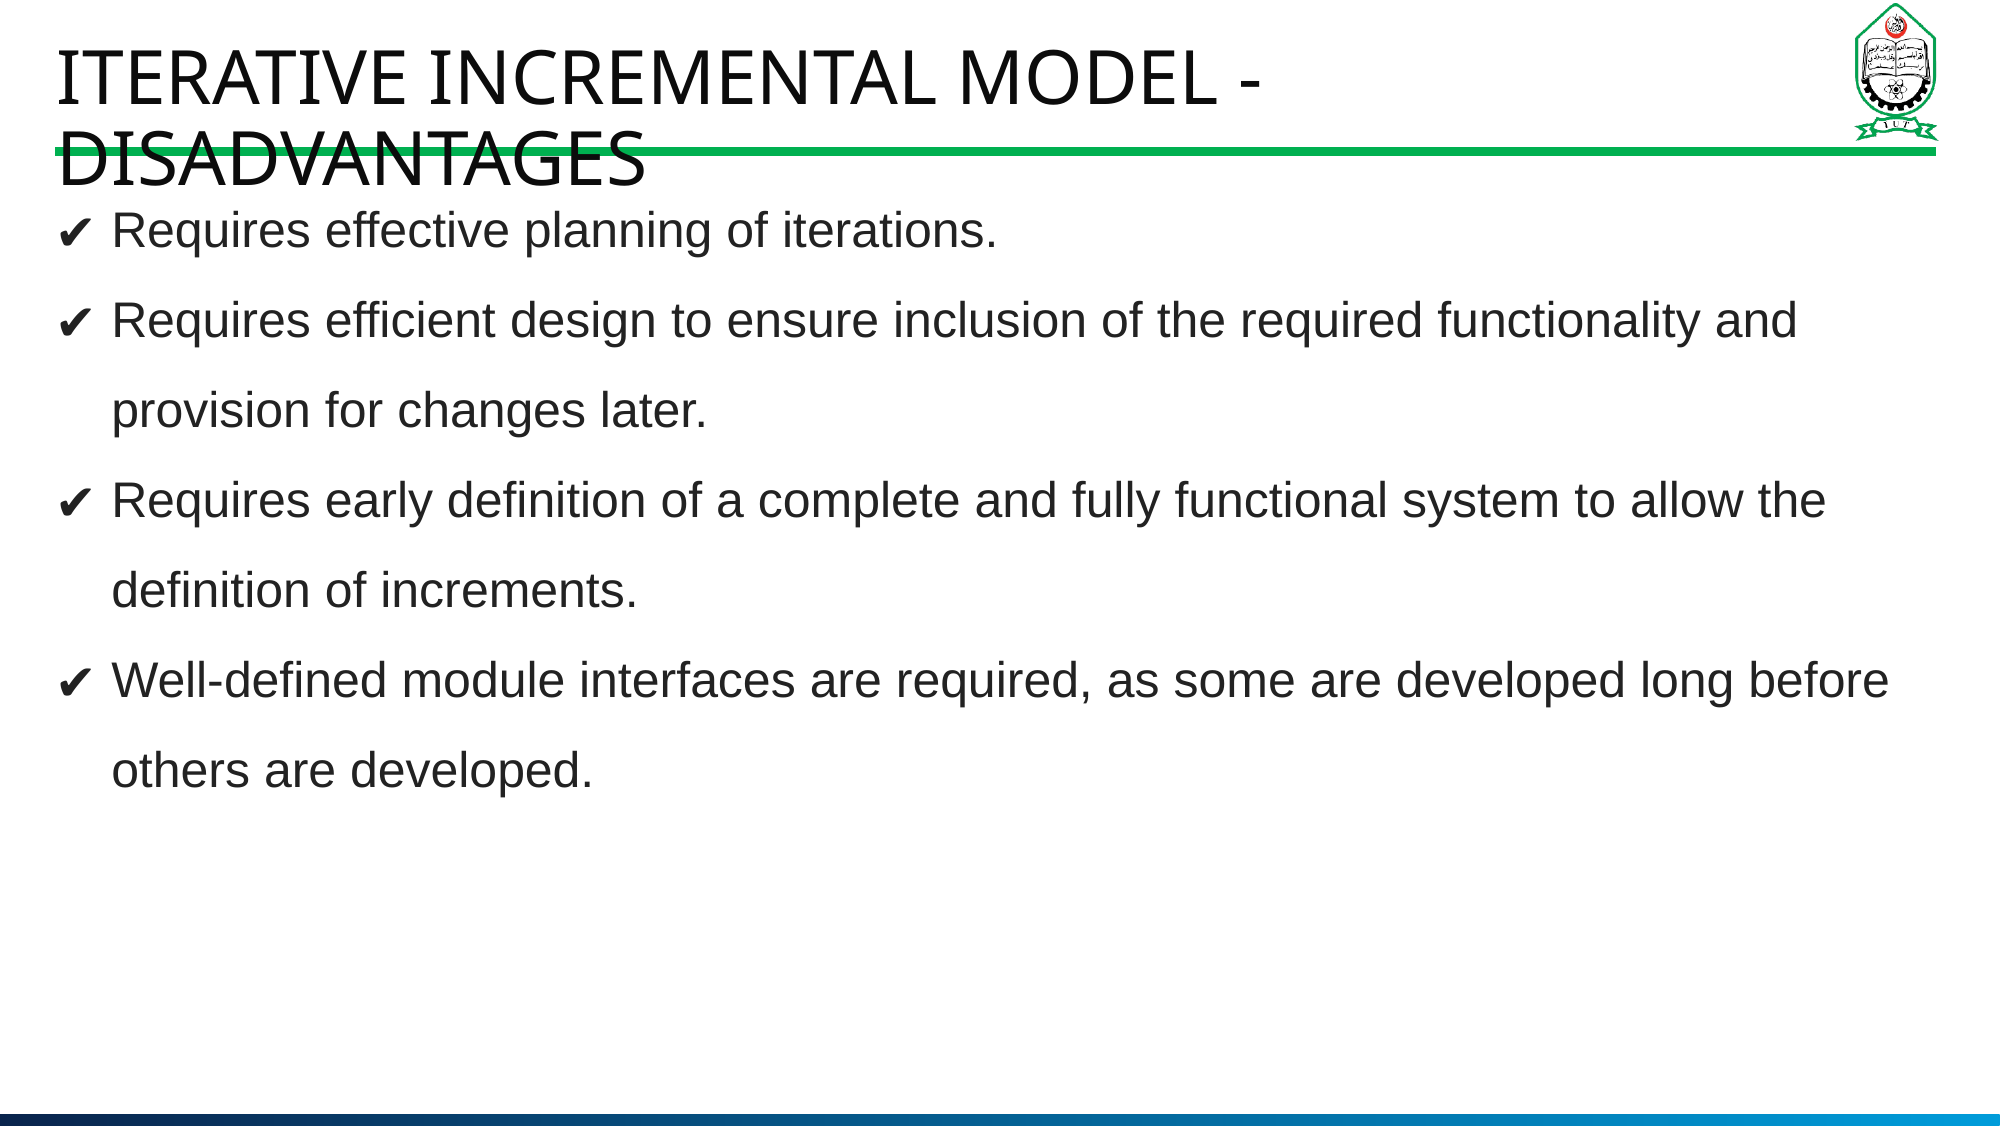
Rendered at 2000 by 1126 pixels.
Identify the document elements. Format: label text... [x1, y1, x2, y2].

picture [1054, 1114, 1058, 1125]
text_box Requires effective planning of iterations. Requires efficient design to ensure inclusion of the required functionality and provision for changes later. Requires early definition of a complete and fully functional system to allow the definition of increments. Well-defined module interfaces are required, as some are developed long before others are developed. [40, 160, 1936, 803]
title Iterative Incremental Model - Disadvantages [56, 39, 1735, 160]
picture [1854, 3, 1939, 141]
picture [1086, 1114, 1091, 1125]
